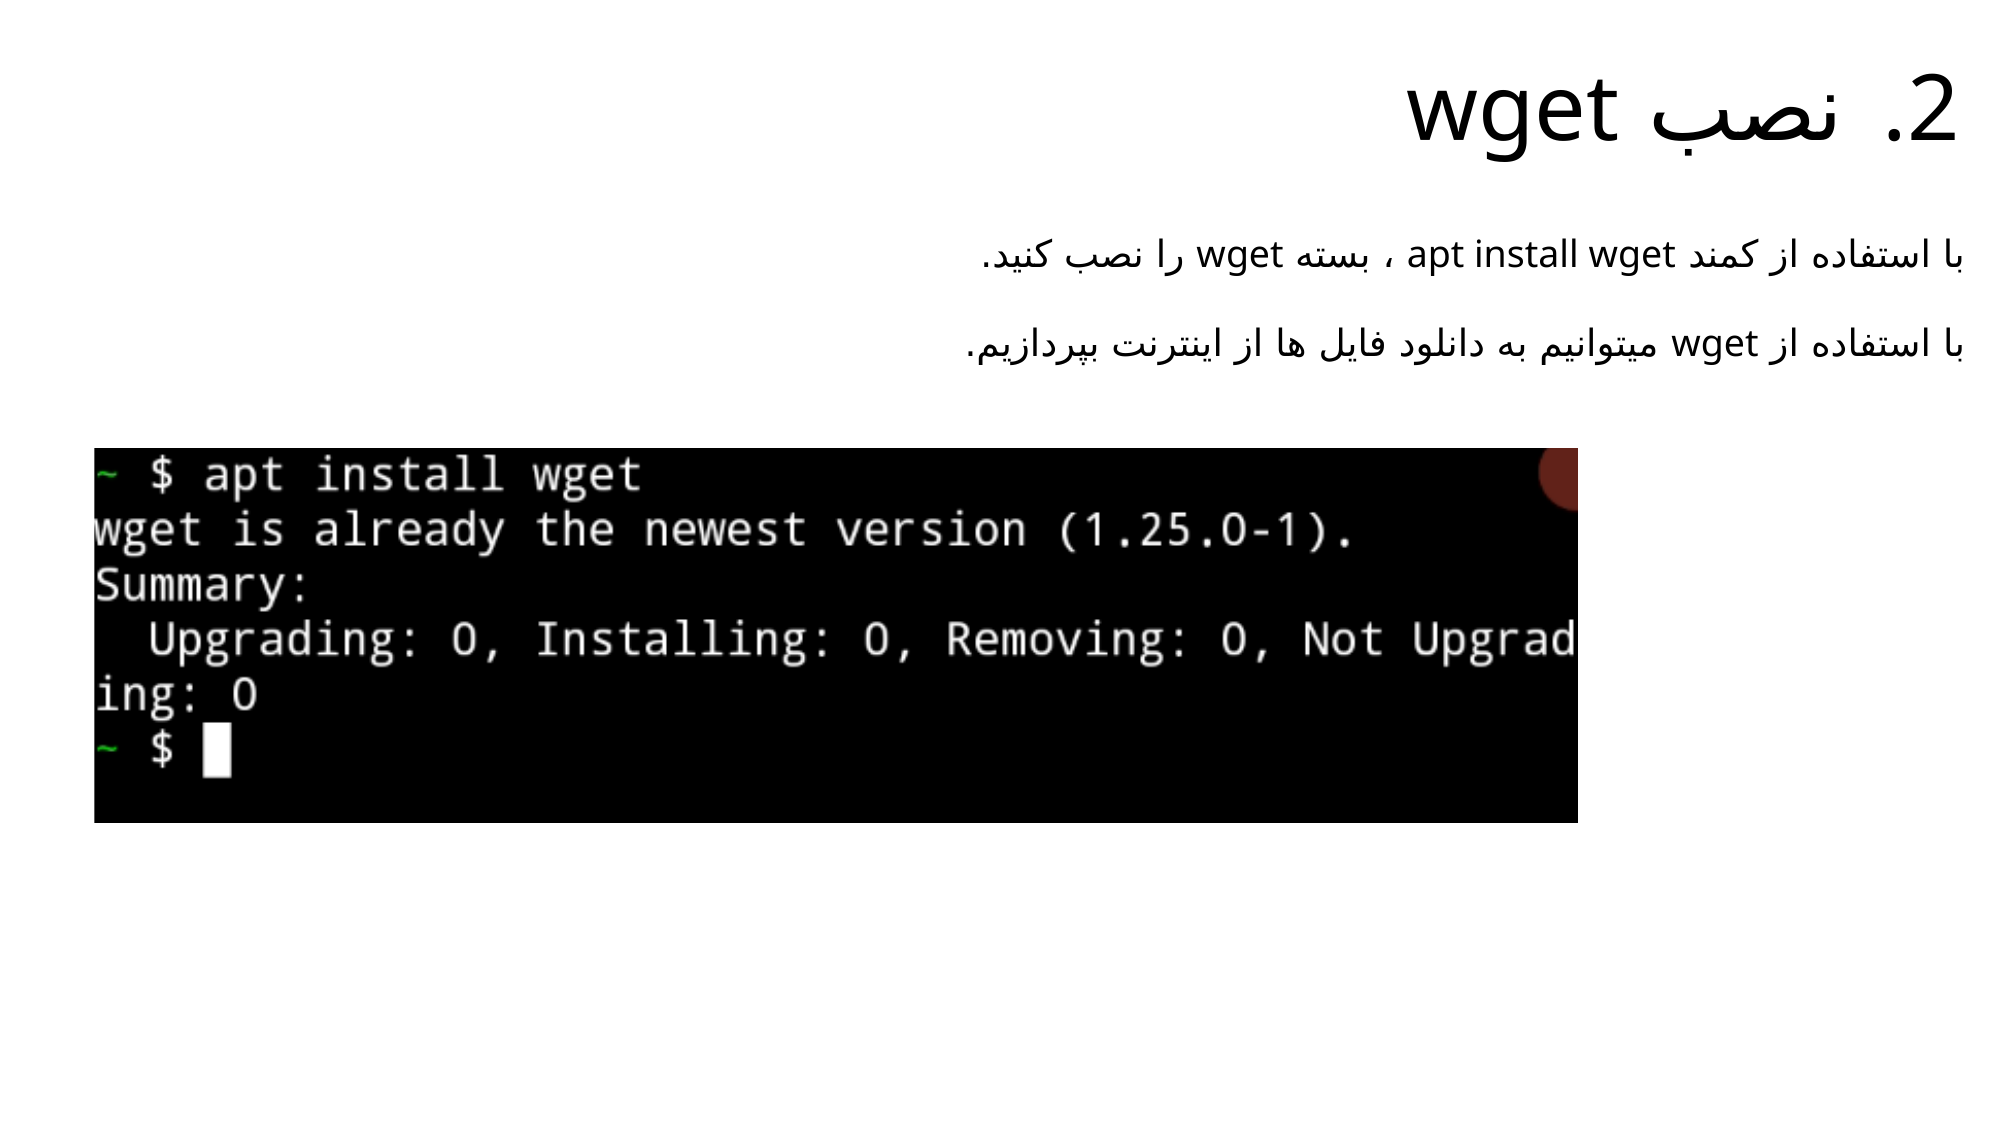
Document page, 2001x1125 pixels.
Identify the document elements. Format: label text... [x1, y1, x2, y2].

picture [94, 448, 1578, 823]
list با استفاده از کمند apt install wget ، بسته wget را نصب کنید. با استفاده از wget میتوانیم به دانلود فایل ها از اینترنت بپردازیم. [94, 200, 1981, 462]
title نصب wget [84, 20, 1981, 201]
